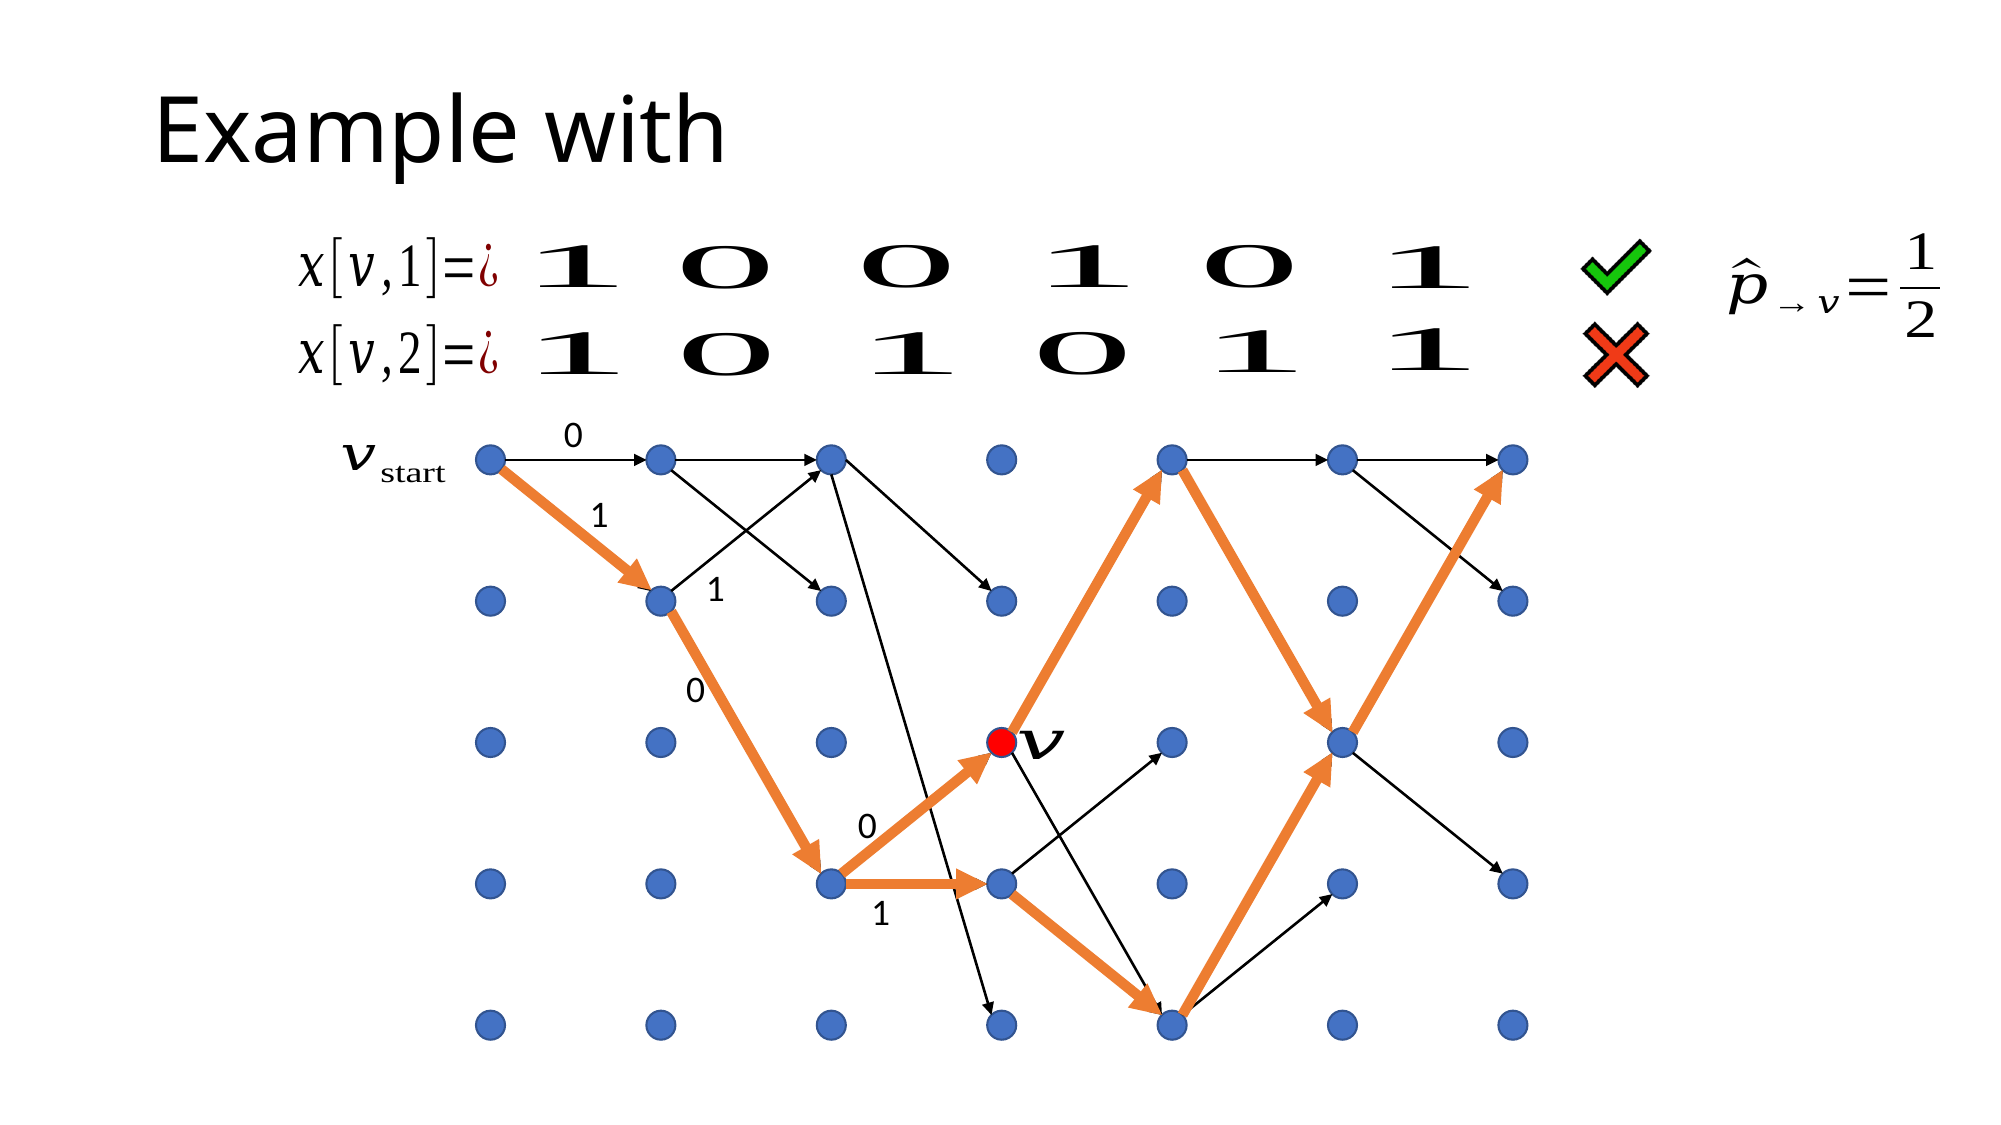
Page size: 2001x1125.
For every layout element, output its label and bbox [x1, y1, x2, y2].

text_box [474, 868, 500, 900]
text_box [1503, 726, 1529, 759]
picture [1580, 319, 1652, 390]
text_box [671, 611, 822, 874]
text_box [1156, 1015, 1188, 1041]
text_box [645, 1015, 677, 1041]
text_box [1182, 752, 1333, 1015]
picture [1580, 231, 1652, 303]
text_box [1182, 470, 1333, 733]
text_box [1012, 470, 1162, 733]
text_box [841, 752, 992, 874]
text_box [474, 1009, 507, 1041]
text_box [1326, 1015, 1359, 1041]
text_box [1012, 894, 1162, 1015]
text_box [474, 585, 500, 617]
text_box [474, 726, 500, 759]
text_box [815, 1015, 847, 1041]
text_box [1503, 585, 1529, 617]
text_box [1352, 470, 1503, 733]
text_box [1497, 1009, 1529, 1041]
text_box [500, 402, 1503, 1015]
text_box [1503, 444, 1529, 476]
text_box [501, 469, 652, 590]
text_box [1503, 868, 1529, 900]
text_box [474, 444, 500, 476]
text_box [986, 1015, 1018, 1041]
